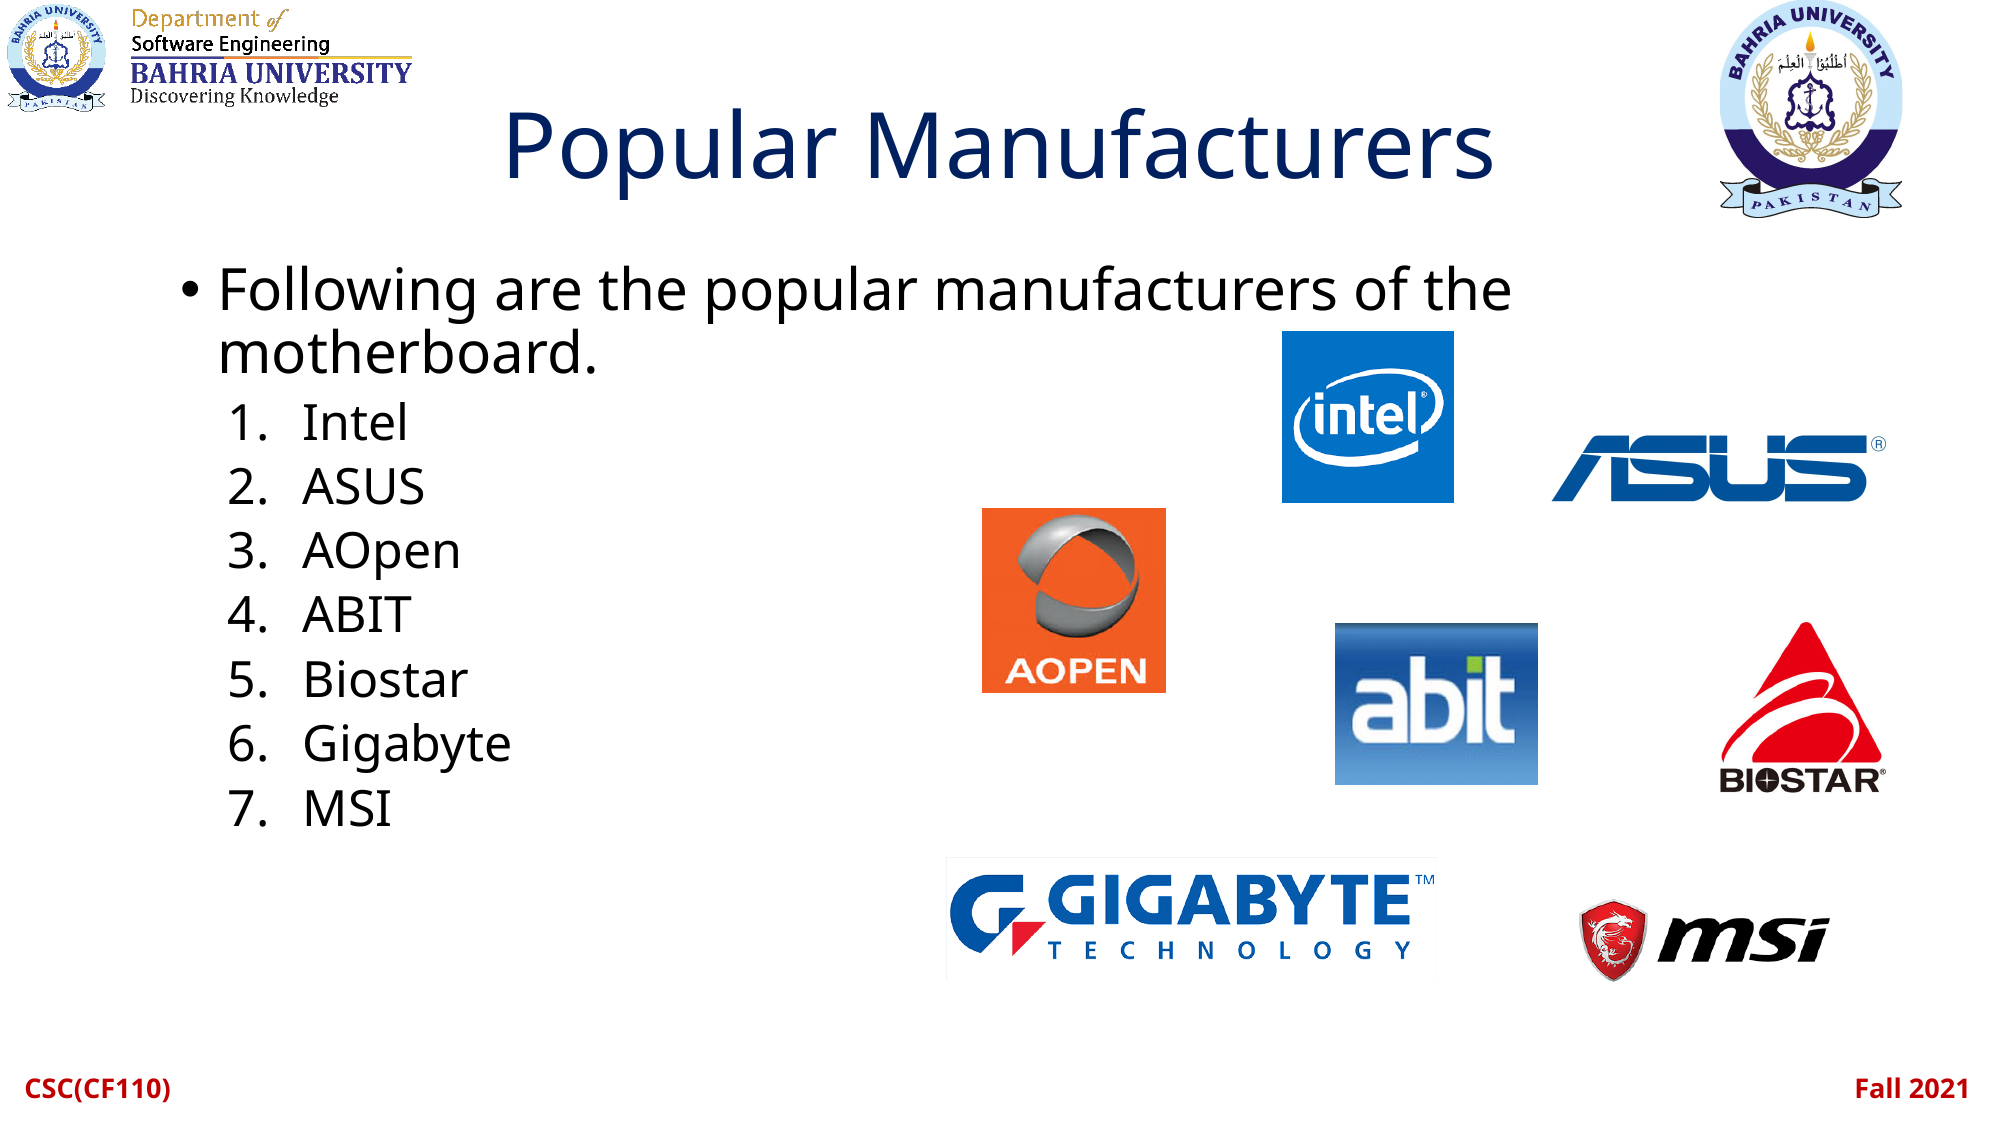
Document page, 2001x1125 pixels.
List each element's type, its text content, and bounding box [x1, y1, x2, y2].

picture [1545, 433, 1890, 505]
picture [1578, 874, 1830, 1007]
picture [982, 508, 1166, 693]
picture [1674, 611, 1932, 805]
picture [1719, 0, 1903, 218]
list Following are the popular manufacturers of the motherboard. Intel ASUS AOpen ABIT Biostar Gigabyte MSI [165, 252, 1890, 1008]
picture [1335, 623, 1538, 785]
picture [1, 1, 416, 120]
slide_number CSC(CF110) [9, 1057, 387, 1118]
picture [1282, 331, 1454, 503]
picture [945, 857, 1437, 981]
title Popular Manufacturers [137, 59, 1863, 237]
